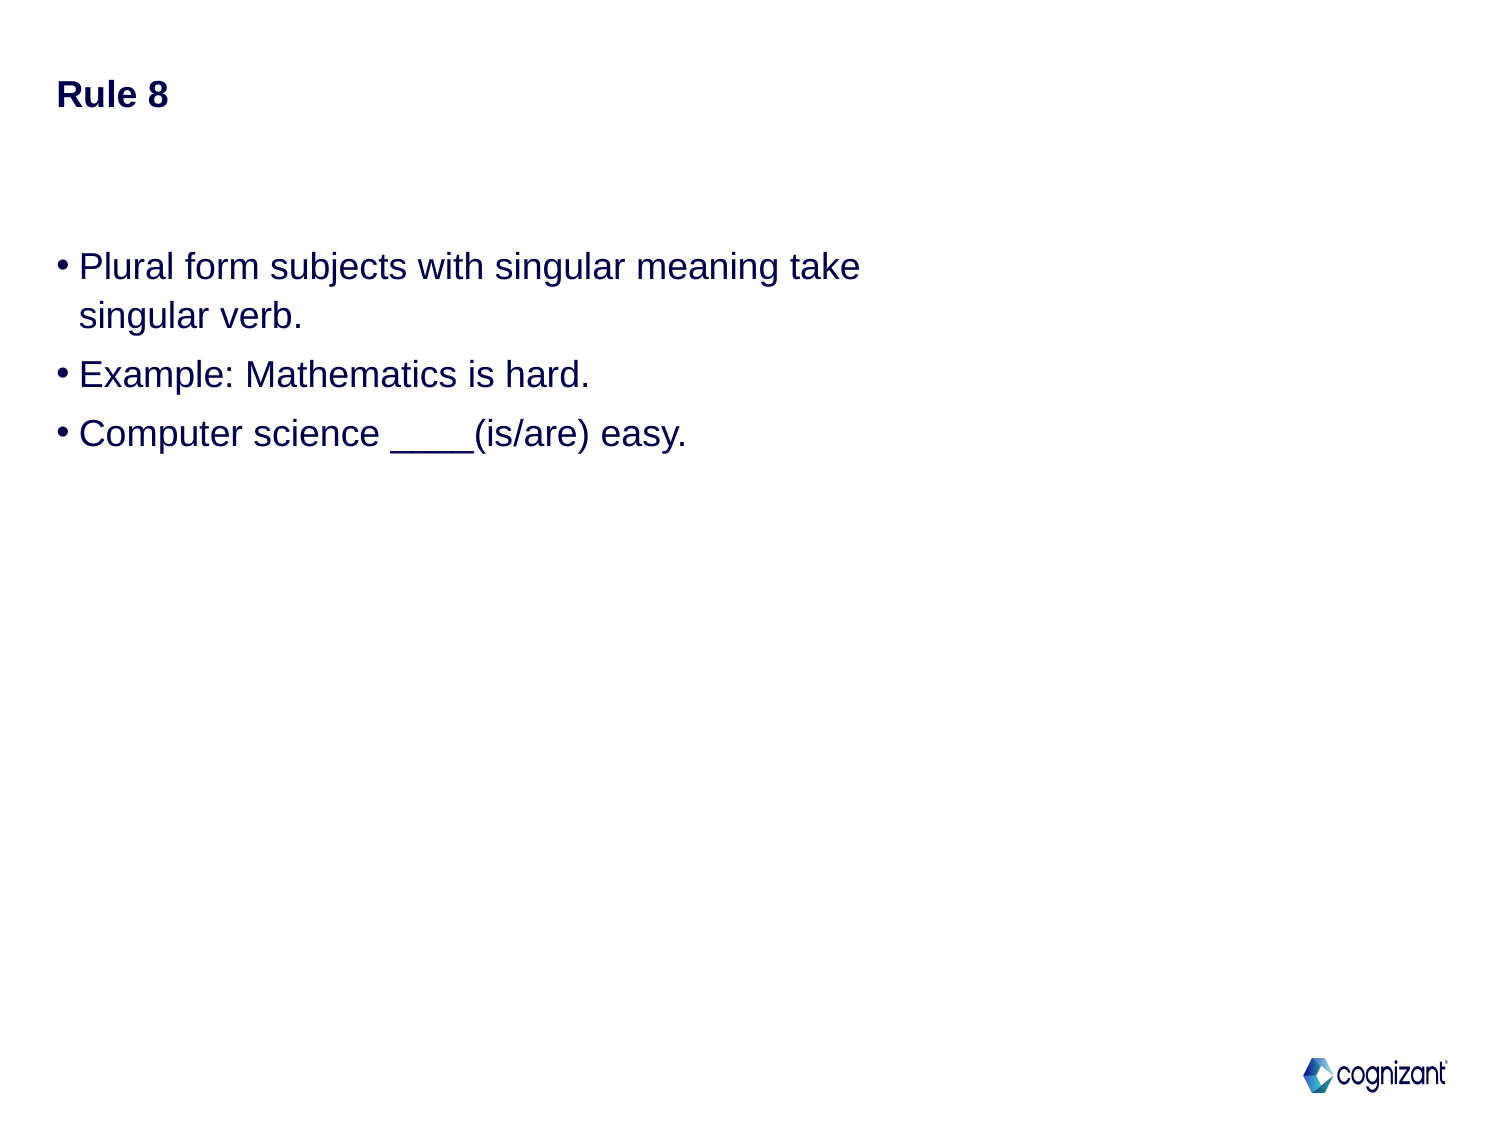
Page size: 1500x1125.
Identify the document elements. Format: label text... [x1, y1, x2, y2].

title Rule 8 [56, 75, 1444, 116]
picture [1303, 1058, 1448, 1093]
list Plural form subjects with singular meaning take singular verb. Example: Mathematics is hard. Computer science ____(is/are) easy. [56, 237, 982, 1003]
